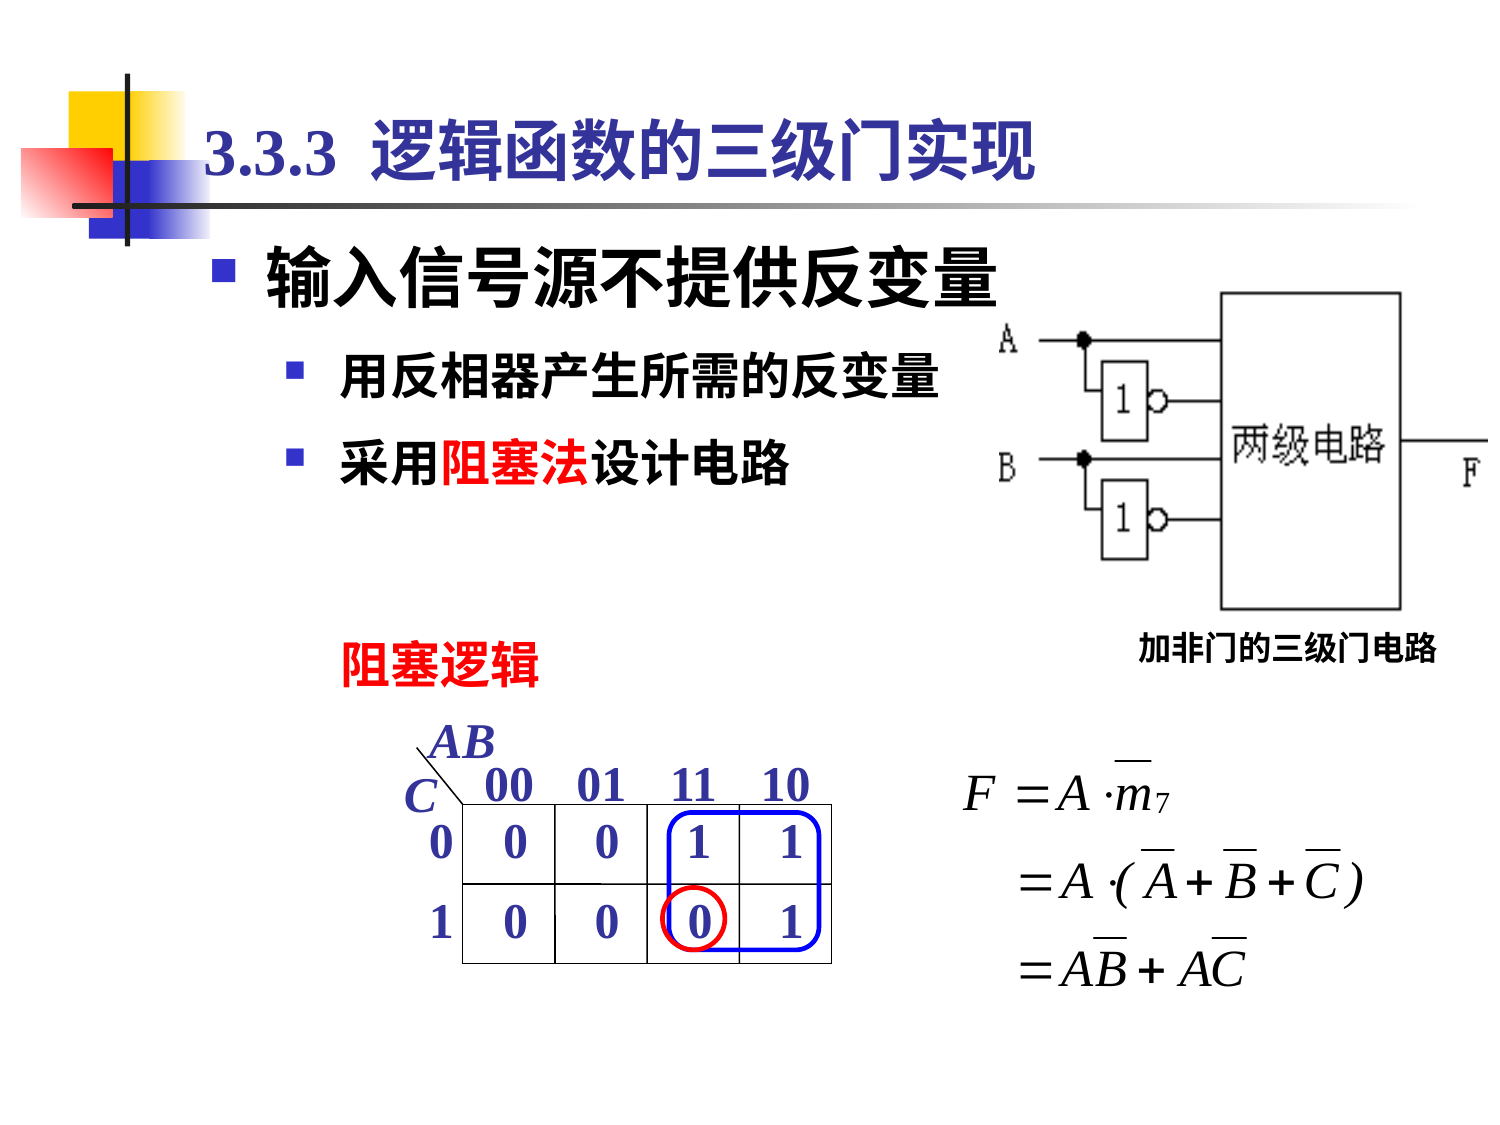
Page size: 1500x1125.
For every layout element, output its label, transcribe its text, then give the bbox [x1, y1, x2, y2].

list 输入信号源不提供反变量 [193, 212, 1469, 400]
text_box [999, 290, 1488, 675]
text_box 阻塞逻辑 [325, 625, 556, 701]
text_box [953, 749, 1371, 999]
text_box 用反相器产生所需的反变量 采用阻塞法设计电路 [268, 324, 988, 563]
title 3.3.3 逻辑函数的三级门实现 [188, 12, 1468, 200]
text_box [388, 701, 832, 964]
